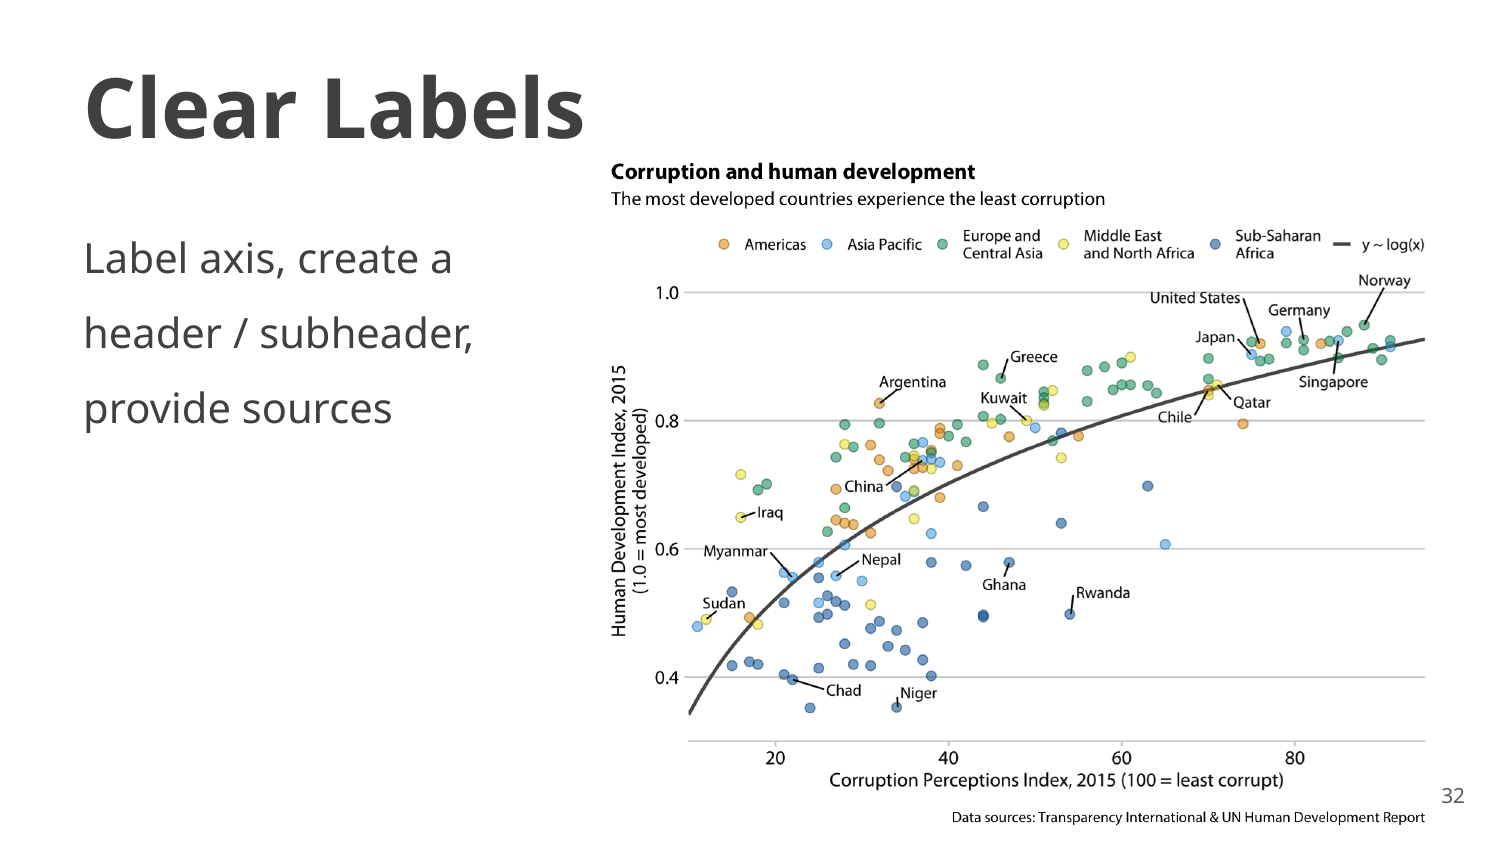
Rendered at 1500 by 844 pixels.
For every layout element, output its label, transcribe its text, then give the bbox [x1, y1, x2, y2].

text_box Clear Labels [68, 40, 1480, 192]
picture [609, 154, 1427, 835]
slide_number 32 [1431, 764, 1480, 830]
text_box Label axis, create a header / subheader, provide sources [68, 191, 604, 633]
